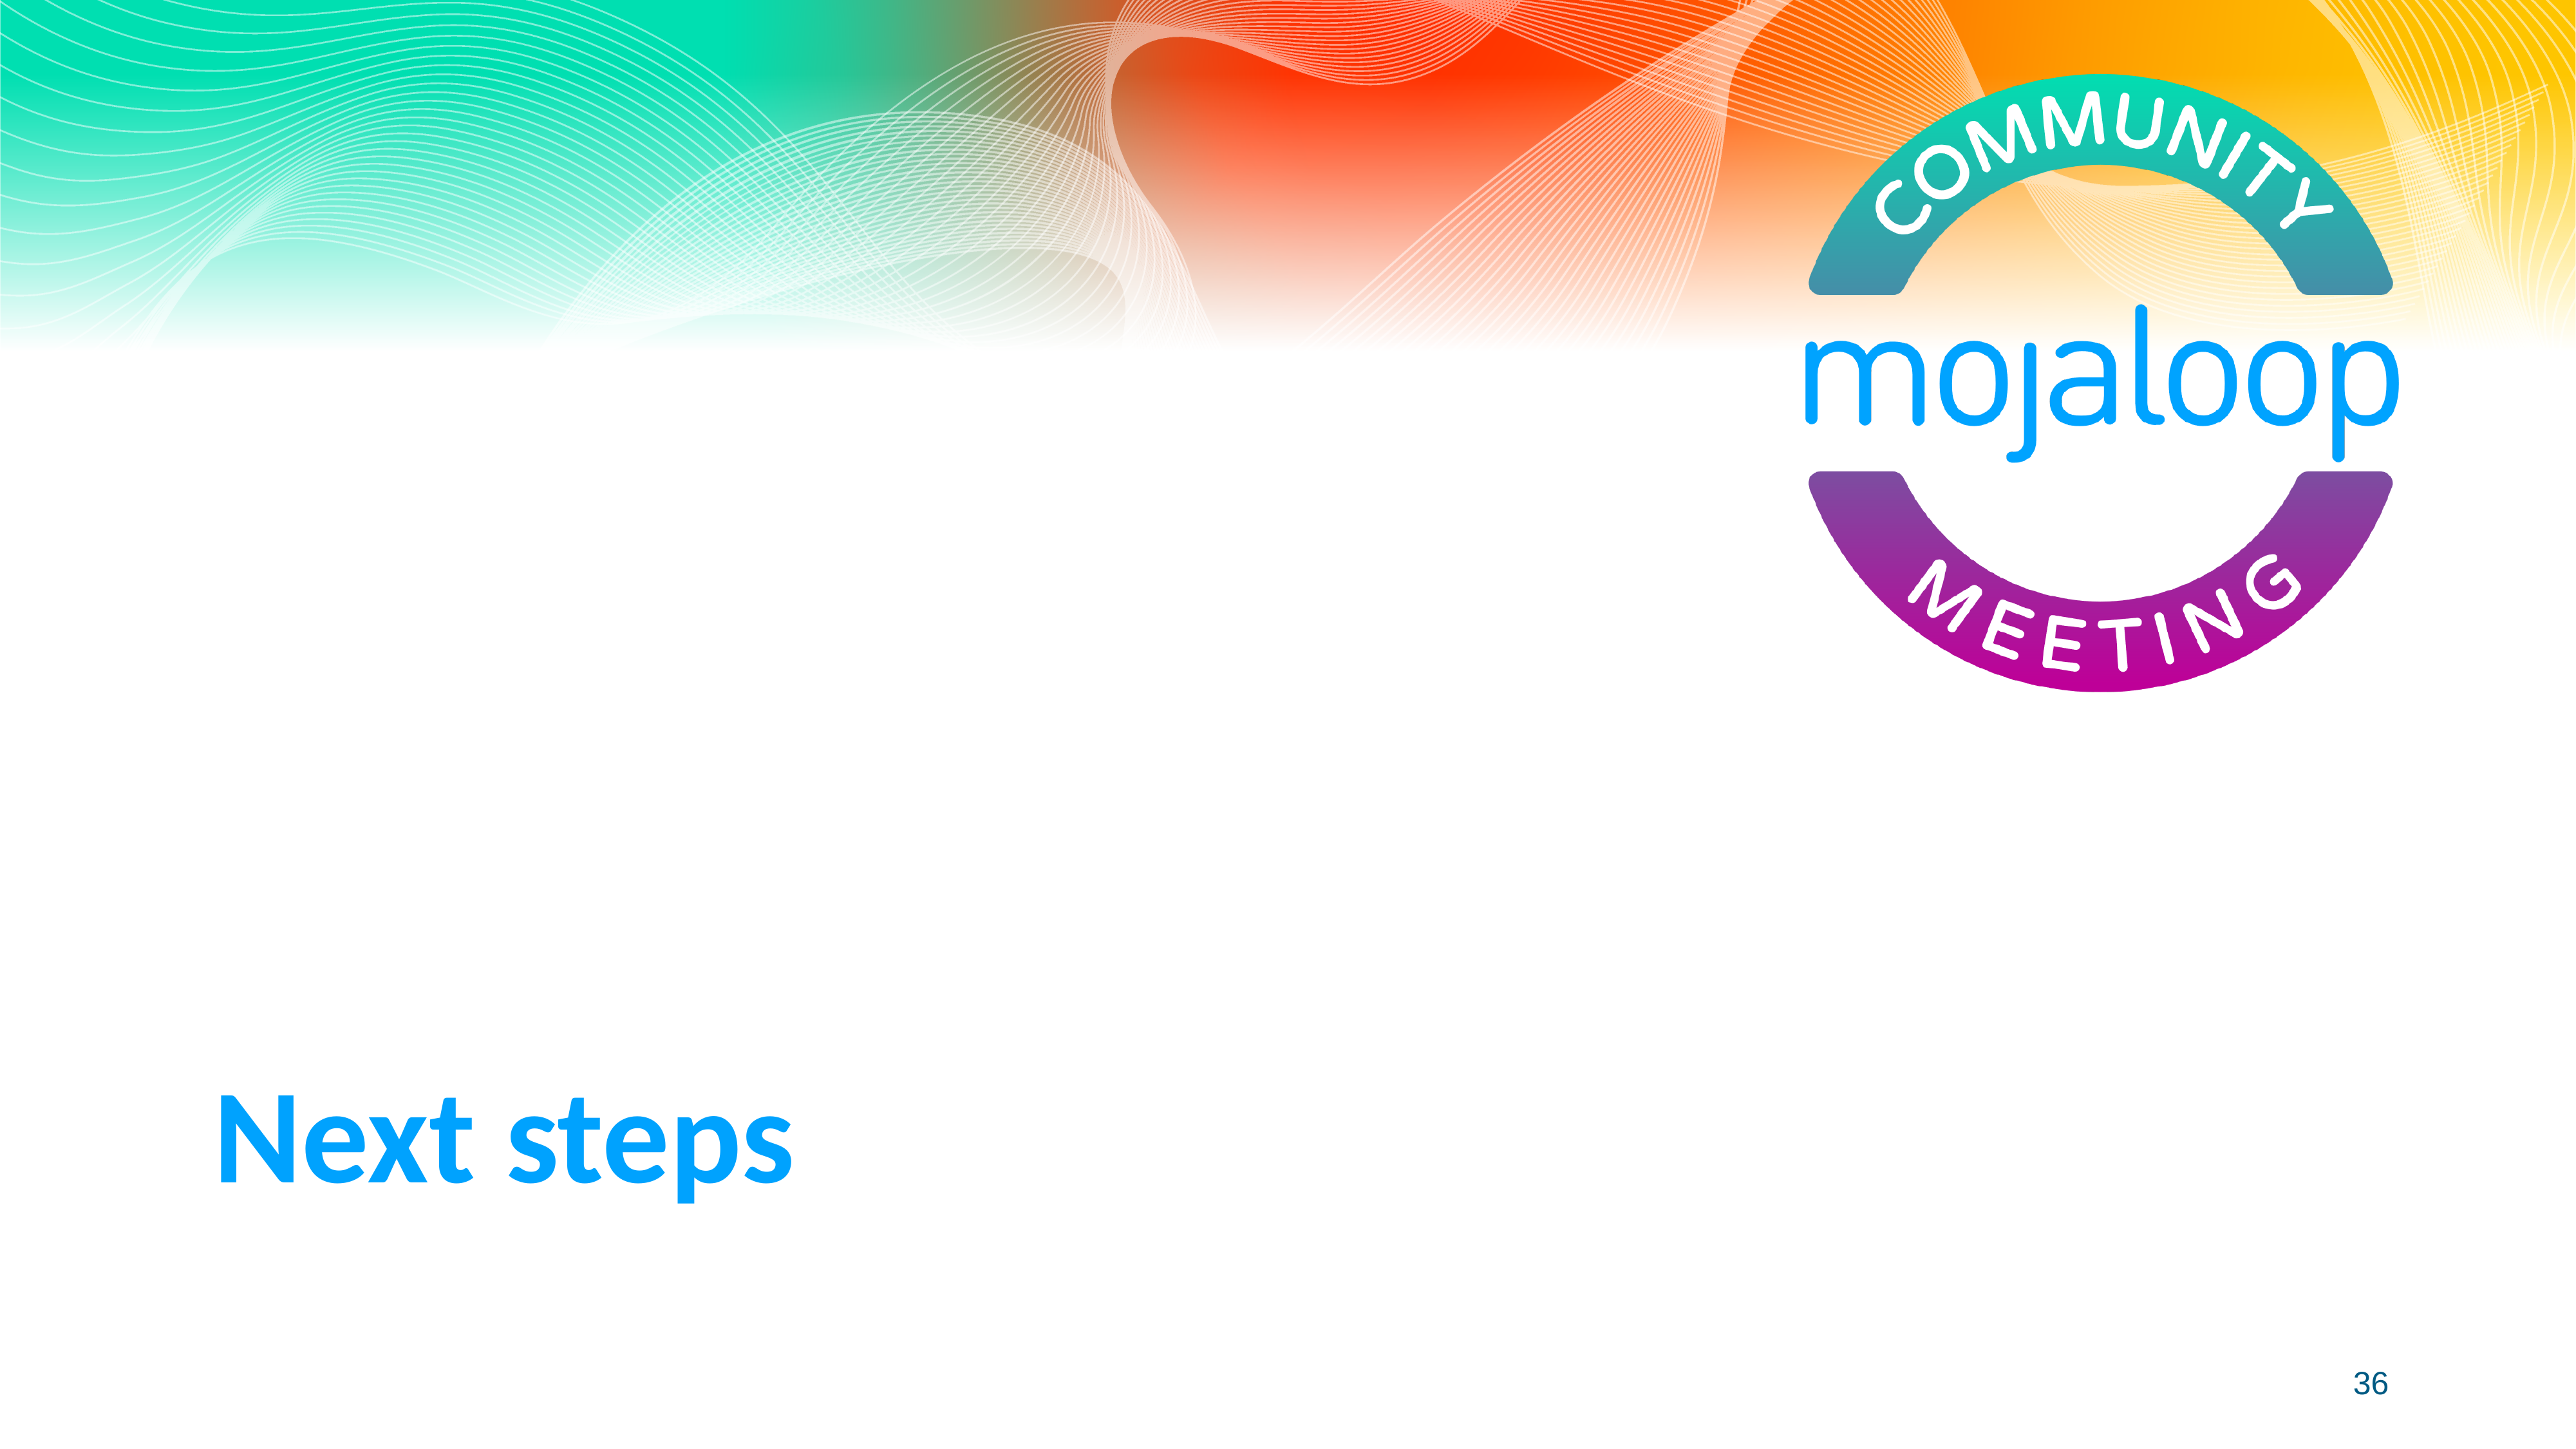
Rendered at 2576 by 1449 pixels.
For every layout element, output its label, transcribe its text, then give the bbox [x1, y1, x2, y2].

picture [0, 0, 2576, 1449]
slide_number 36 [1819, 1343, 2399, 1421]
title Next steps [203, 1020, 2363, 1258]
